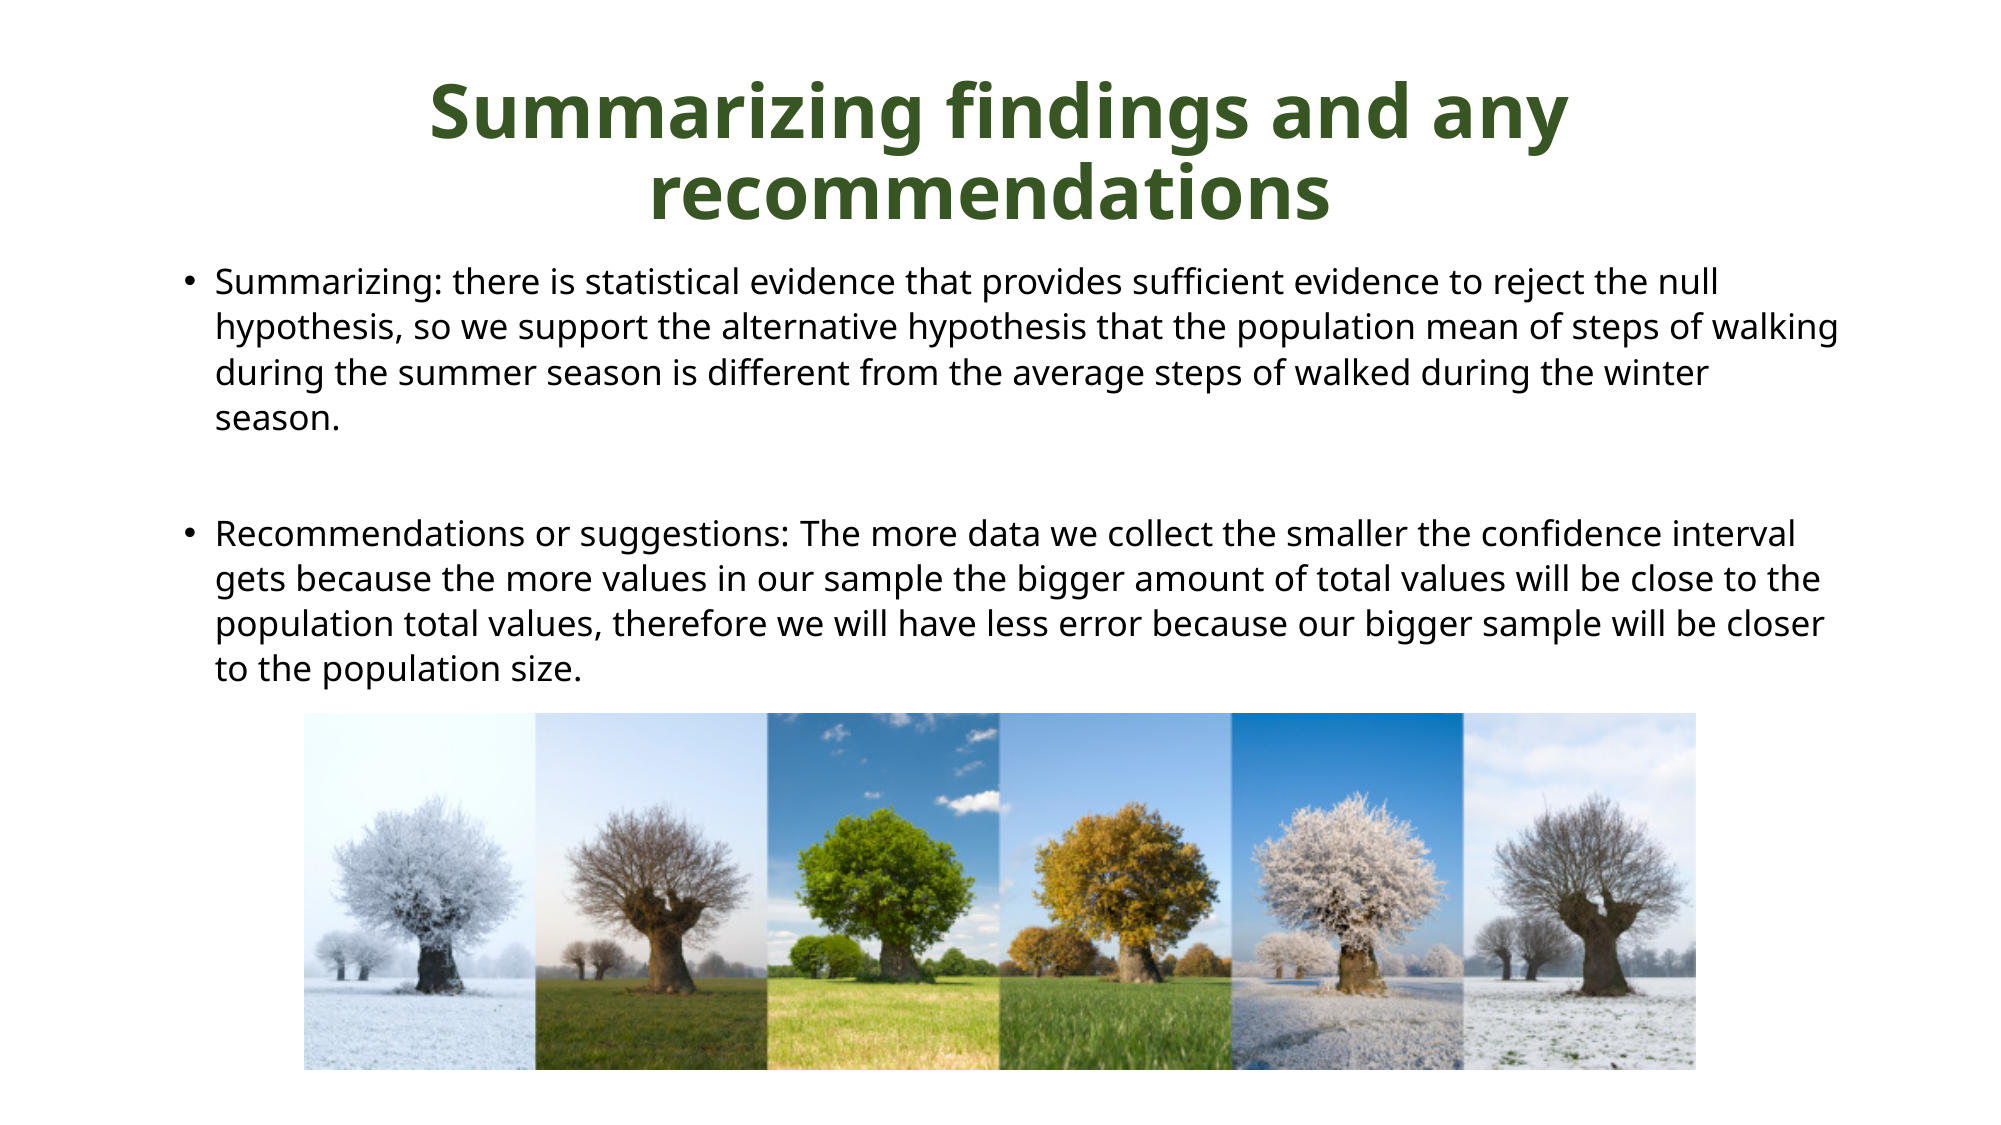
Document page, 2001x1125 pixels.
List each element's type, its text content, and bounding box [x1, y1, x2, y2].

title Summarizing findings and any recommendations [137, 59, 1863, 249]
picture [304, 713, 1696, 1070]
list Summarizing: there is statistical evidence that provides sufficient evidence to reject the null hypothesis, so we support the alternative hypothesis that the population mean of steps of walking during the summer season is different from the average steps of walked during the winter season. Recommendations or suggestions: The more data we collect the smaller the confidence interval gets because the more values in our sample the bigger amount of total values will be close to the population total values, therefore we will have less error because our bigger sample will be closer to the population size. [137, 249, 1863, 697]
